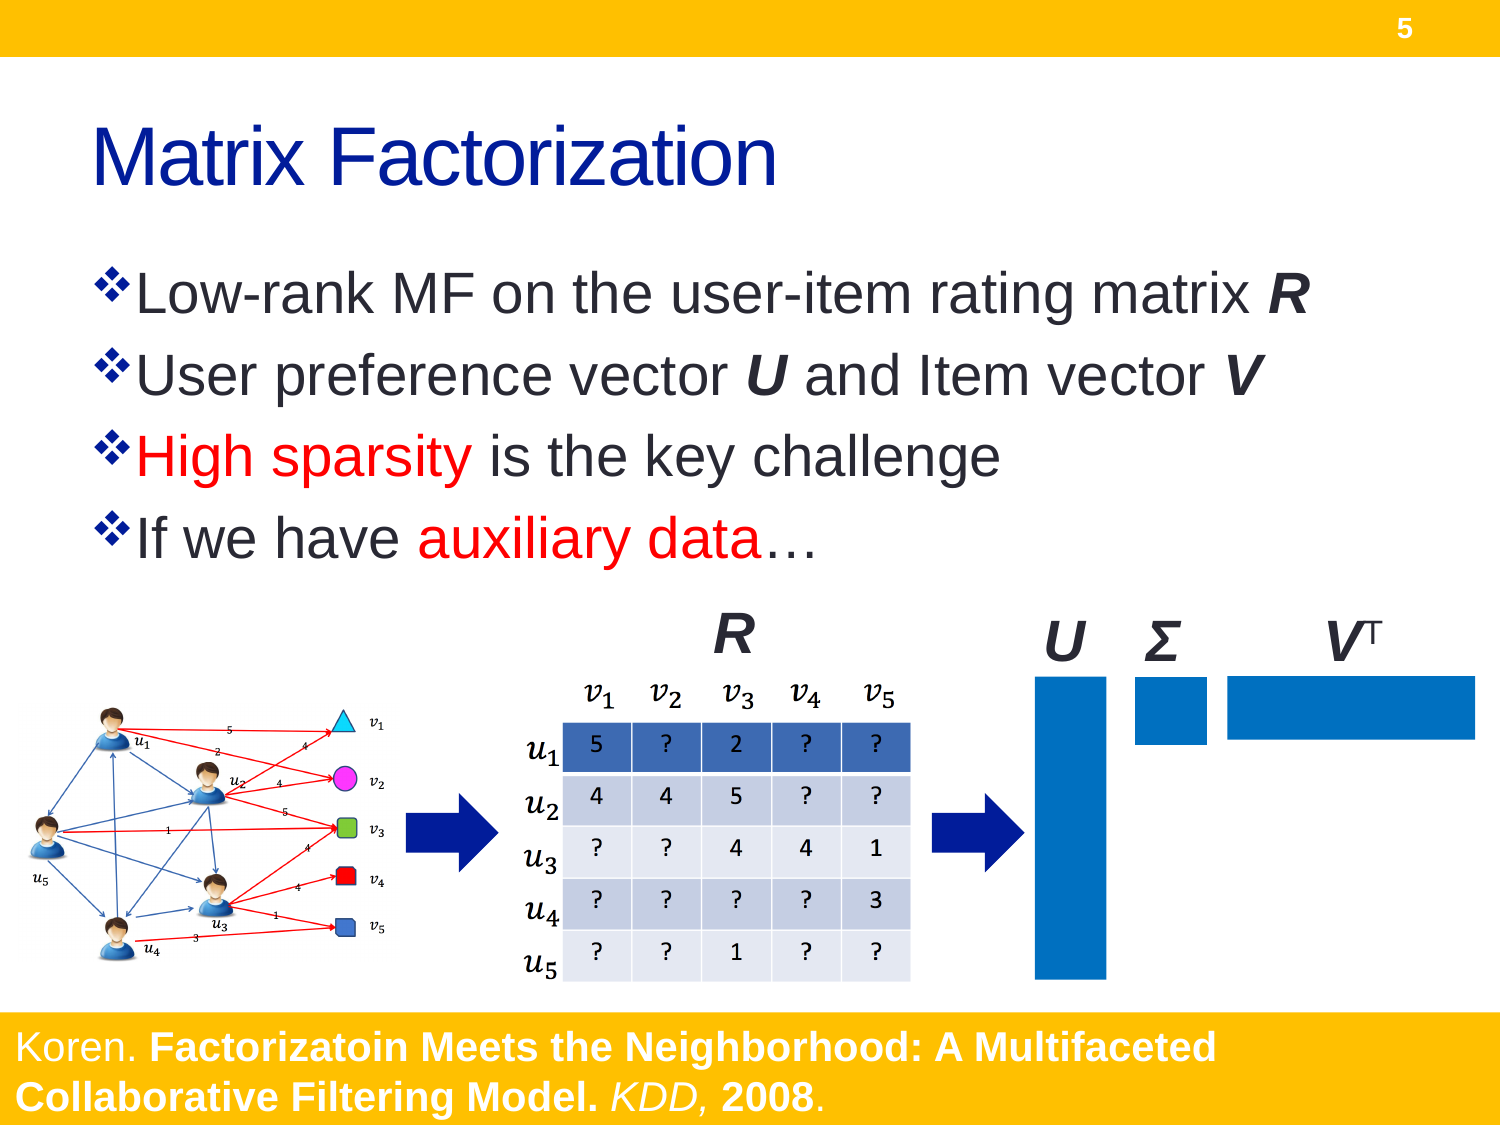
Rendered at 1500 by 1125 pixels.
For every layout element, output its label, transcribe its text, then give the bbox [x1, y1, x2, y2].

text_box [929, 791, 1027, 875]
text_box [1133, 675, 1209, 747]
title Matrix Factorization [75, 71, 1425, 234]
picture [518, 677, 916, 990]
text_box [1033, 674, 1108, 982]
text_box Koren. Factorizatoin Meets the Neighborhood: A Multifaceted Collaborative Filtering Model. KDD, 2008. [0, 1012, 1500, 1125]
list Low-rank MF on the user-item rating matrix R User preference vector U and Item vector V High sparsity is the key challenge If we have auxiliary data… [75, 247, 1425, 992]
text_box [410, 791, 501, 875]
text_box R [698, 588, 772, 673]
picture [18, 703, 401, 962]
text_box U [1029, 596, 1101, 681]
slide_number 5 [1381, 0, 1500, 55]
text_box Σ [1131, 596, 1196, 681]
text_box VT [1309, 596, 1399, 681]
text_box [1225, 674, 1477, 742]
